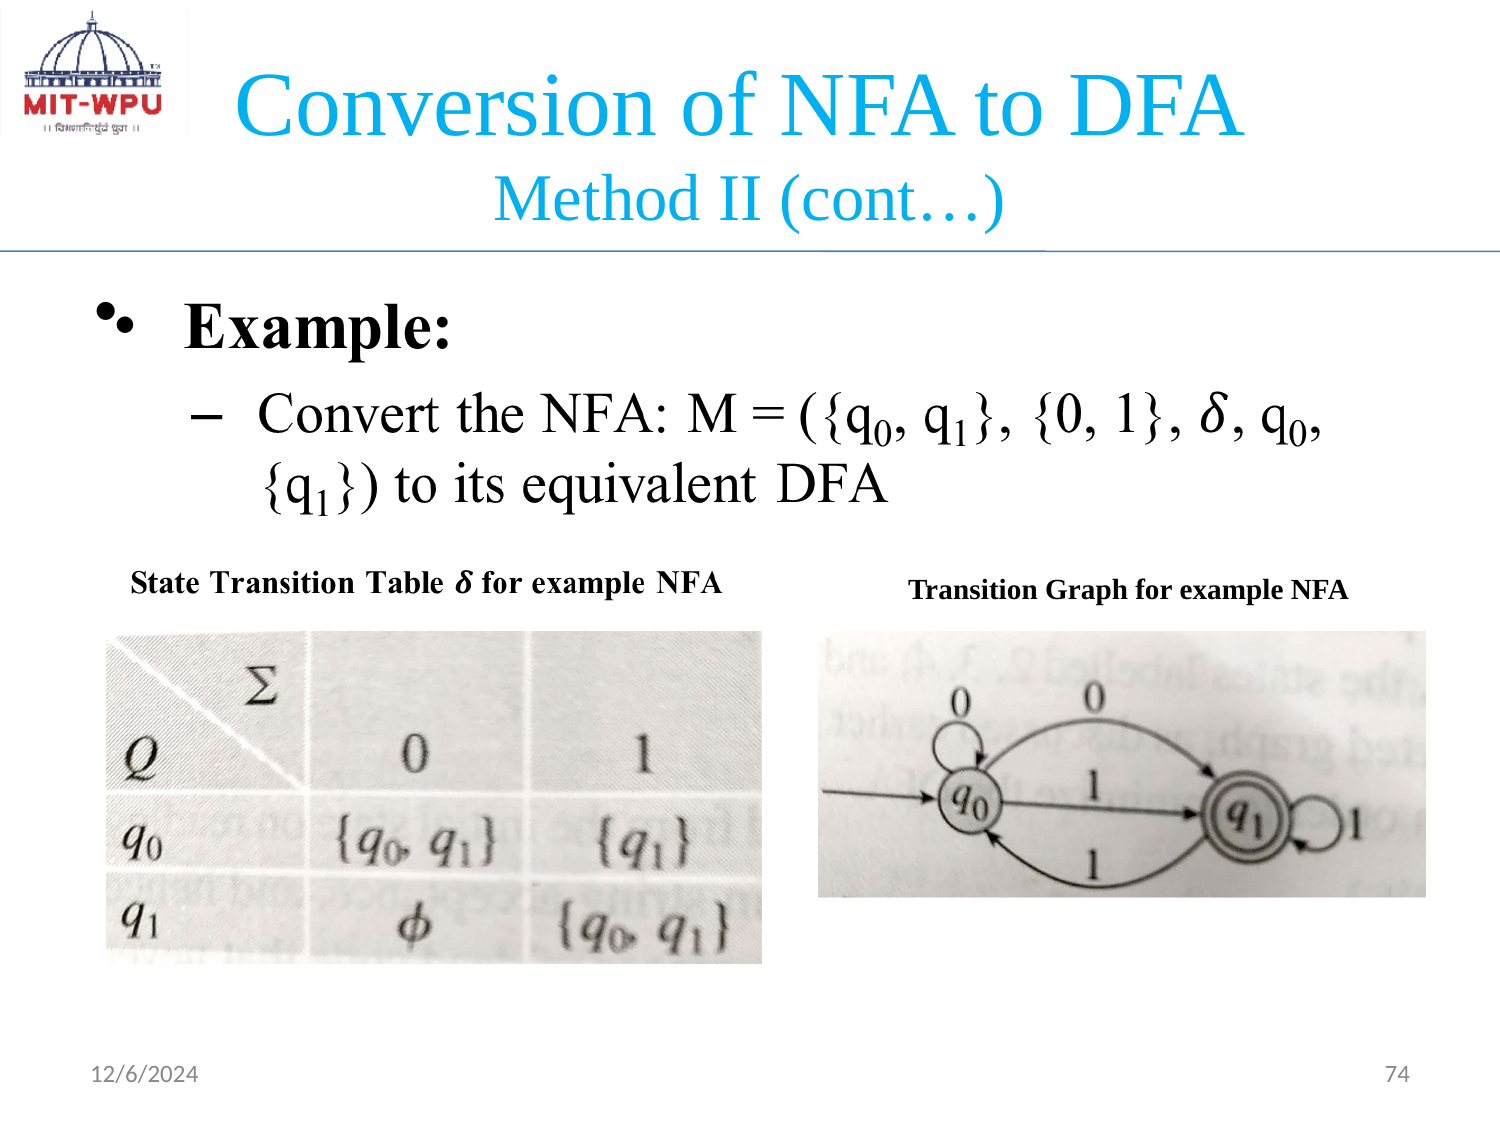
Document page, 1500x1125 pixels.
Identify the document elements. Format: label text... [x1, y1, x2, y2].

picture [106, 631, 762, 967]
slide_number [75, 1042, 425, 1103]
picture [0, 8, 188, 137]
picture [817, 631, 1433, 903]
slide_number ‹#› [1074, 1042, 1425, 1103]
list [75, 262, 1425, 1005]
title Conversion of NFA to DFA Method II (cont…) [75, 45, 1425, 233]
text_box Transition Graph for example NFA [893, 562, 1462, 613]
